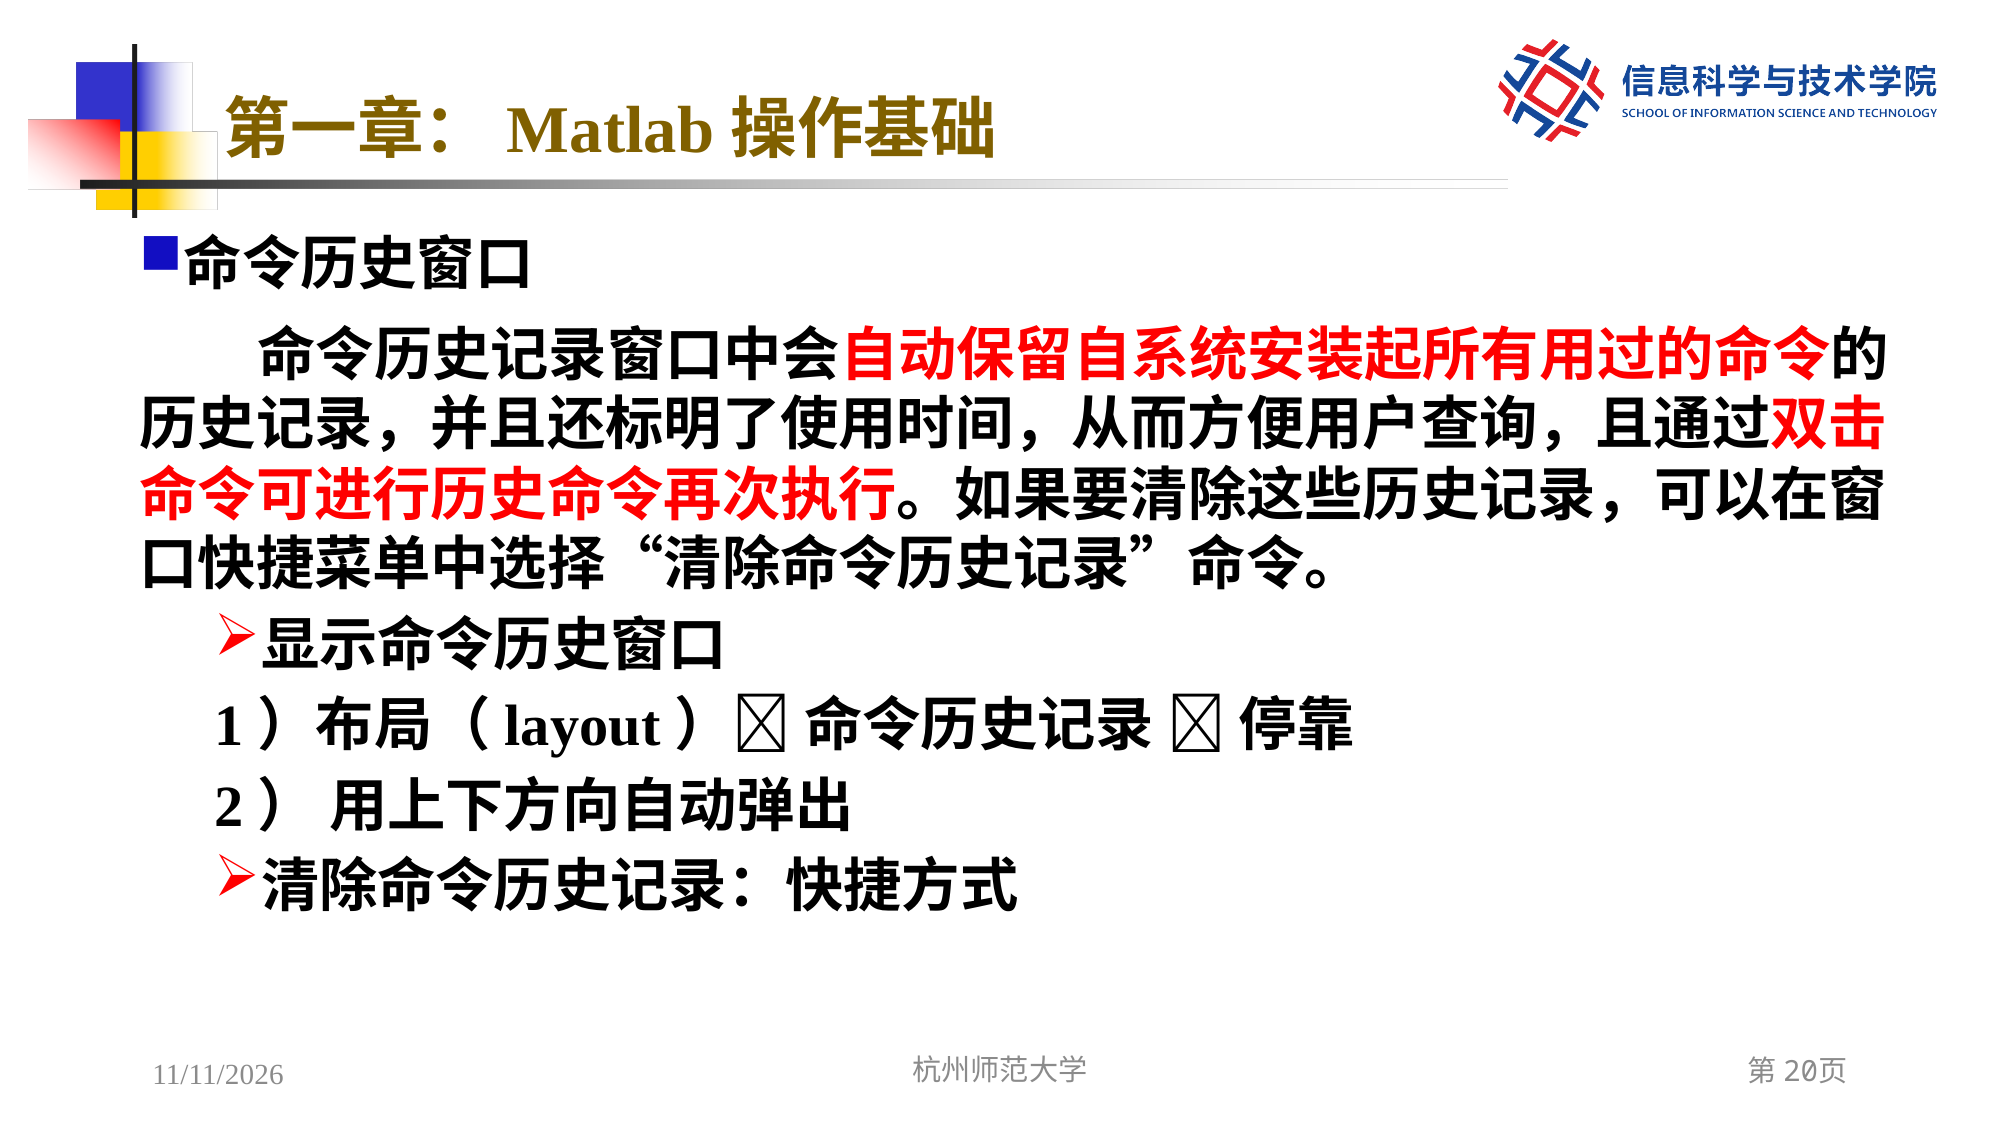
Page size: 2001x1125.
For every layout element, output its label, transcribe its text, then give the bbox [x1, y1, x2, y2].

picture [28, 39, 1937, 218]
list 命令历史窗口 命令历史记录窗口中会自动保留自系统安装起所有用过的命令的历史记录，并且还标明了使用时间，从而方便用户查询，且通过双击命令可进行历史命令再次执行。如果要清除这些历史记录，可以在窗口快捷菜单中选择“清除命令历史记录”命令。 显示命令历史窗口 1）布局（layout） 命令历史记录  停靠 2） 用上下方向自动弹出 清除命令历史记录：快捷方式 [87, 218, 1908, 1021]
footer 杭州师范大学 [662, 1042, 1338, 1103]
title 第一章：Matlab操作基础 [208, 87, 1490, 176]
slide_number 第20页 [1412, 1042, 1863, 1103]
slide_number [137, 1042, 588, 1103]
